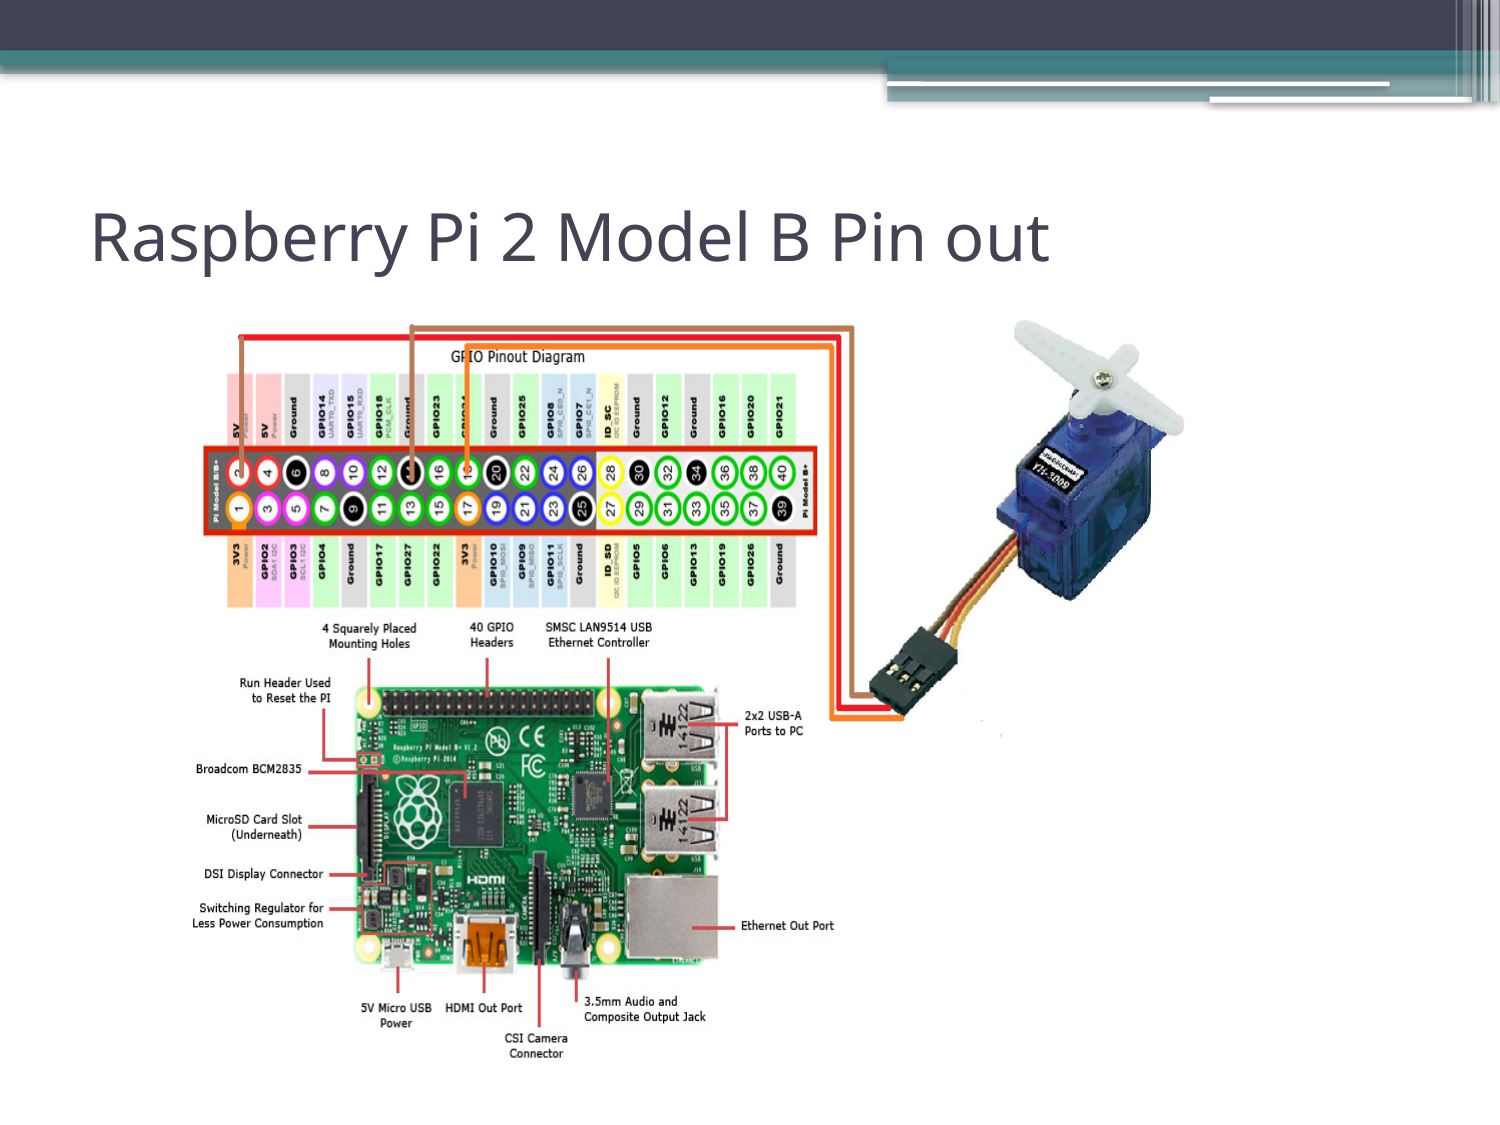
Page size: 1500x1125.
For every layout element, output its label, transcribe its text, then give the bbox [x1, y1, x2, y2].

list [182, 299, 1186, 1079]
title Raspberry Pi 2 Model B Pin out [75, 187, 1425, 363]
